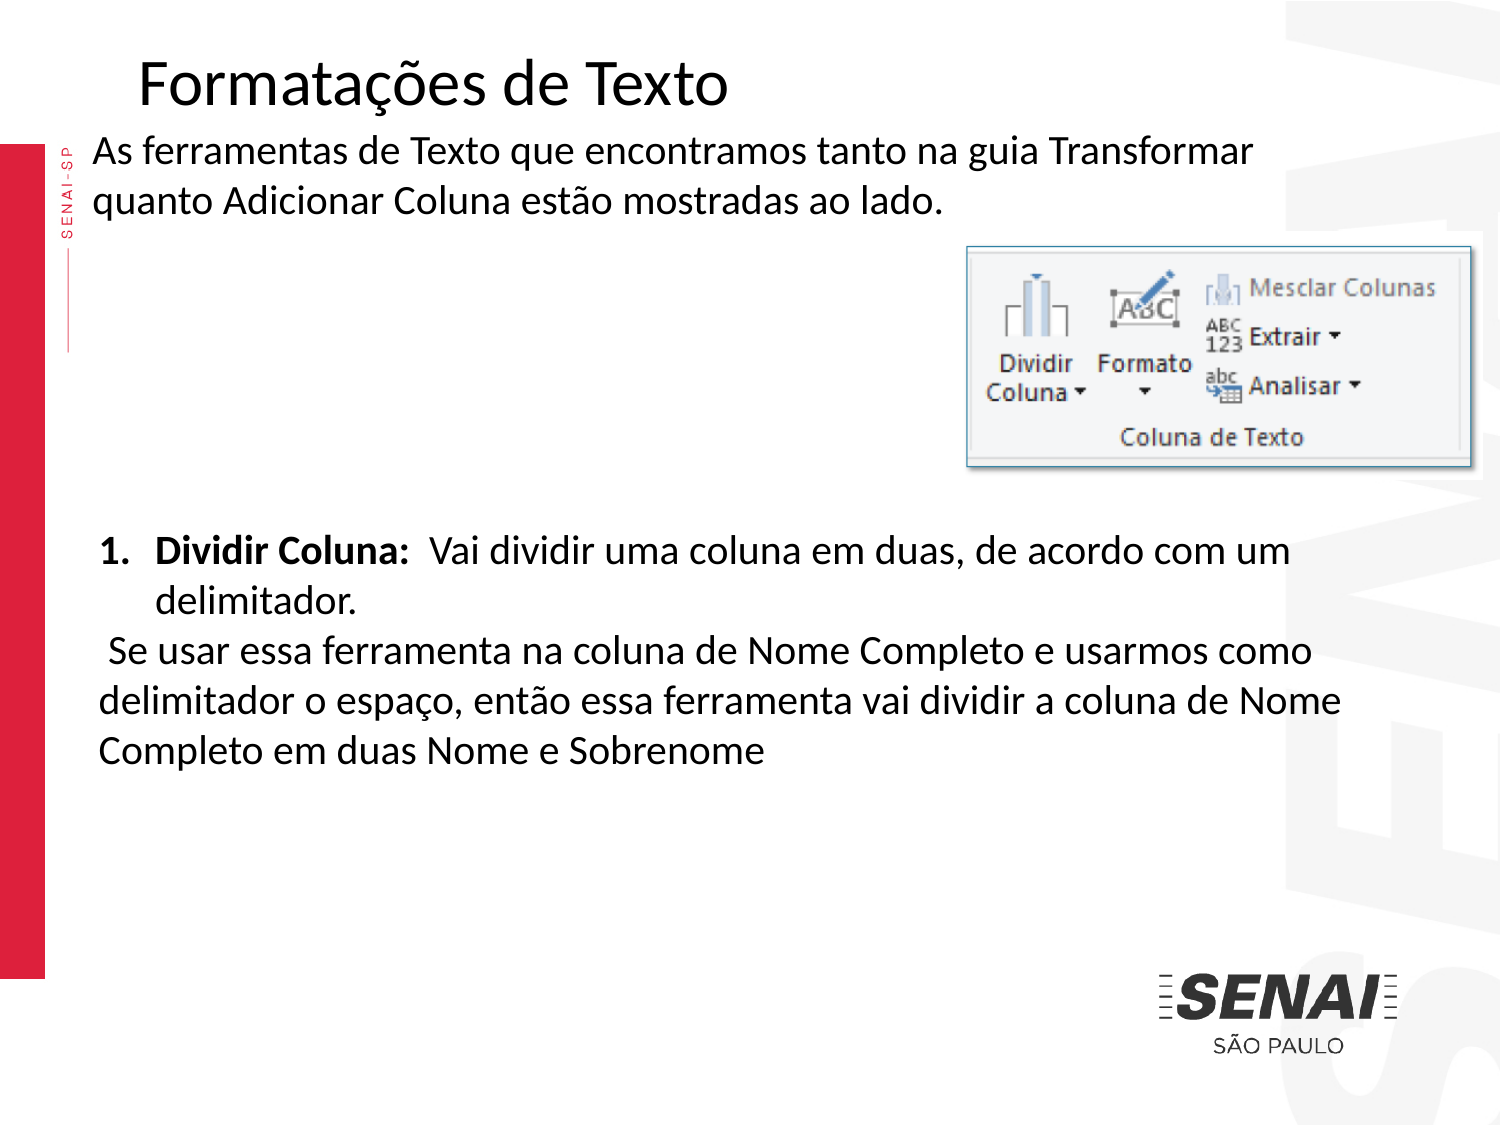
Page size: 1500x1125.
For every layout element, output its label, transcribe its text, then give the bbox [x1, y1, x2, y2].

text_box Formatações de Texto [124, 31, 1315, 115]
picture [0, 0, 1500, 1125]
text_box Dividir Coluna: Vai dividir uma coluna em duas, de acordo com um delimitador. Se usar essa ferramenta na coluna de Nome Completo e usarmos como delimitador o espaço, então essa ferramenta vai dividir a coluna de Nome Completo em duas Nome e Sobrenome [83, 515, 1442, 780]
text_box As ferramentas de Texto que encontramos tanto na guia Transformar quanto Adicionar Coluna estão mostradas ao lado. [77, 115, 1423, 230]
